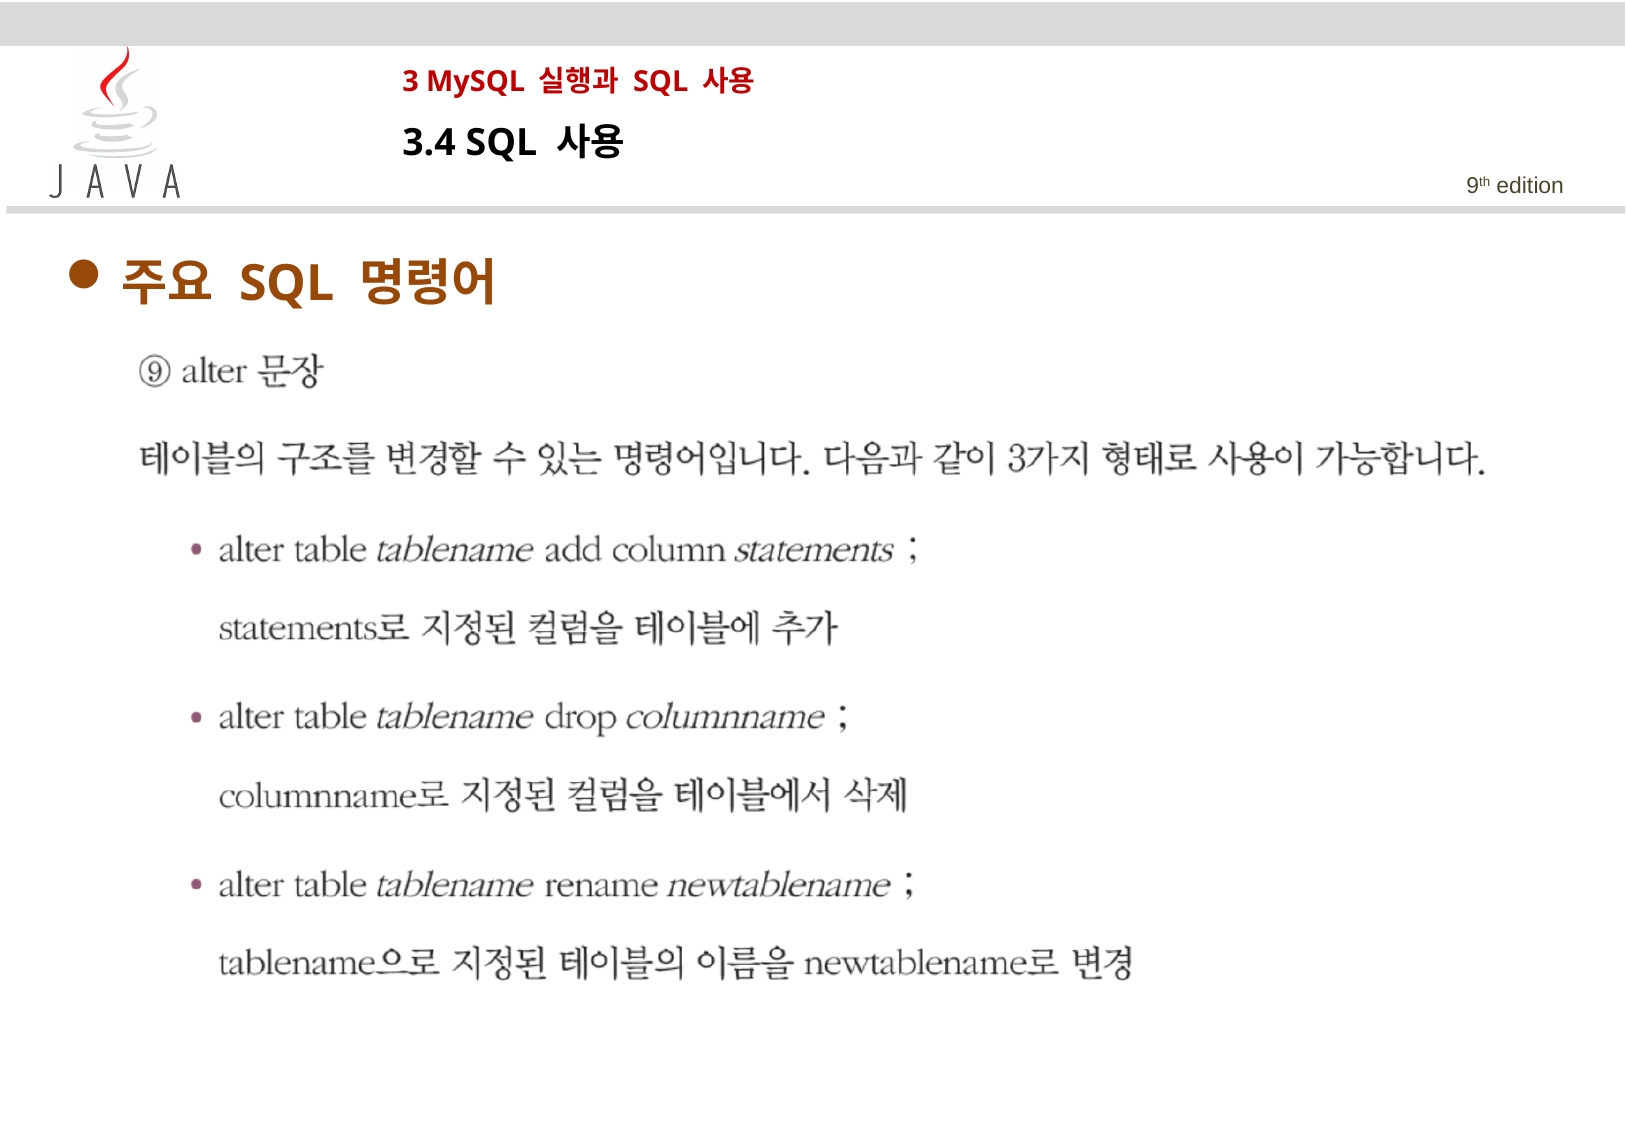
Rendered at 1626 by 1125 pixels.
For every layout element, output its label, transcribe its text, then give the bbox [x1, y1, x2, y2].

picture [73, 46, 157, 158]
list 3.4 SQL 사용 [387, 101, 1600, 171]
list 주요 SQL 명령어 [48, 223, 1552, 1064]
picture [124, 337, 1501, 1002]
picture [49, 164, 180, 198]
title 3 MySQL 실행과 SQL 사용 [387, 54, 1393, 105]
